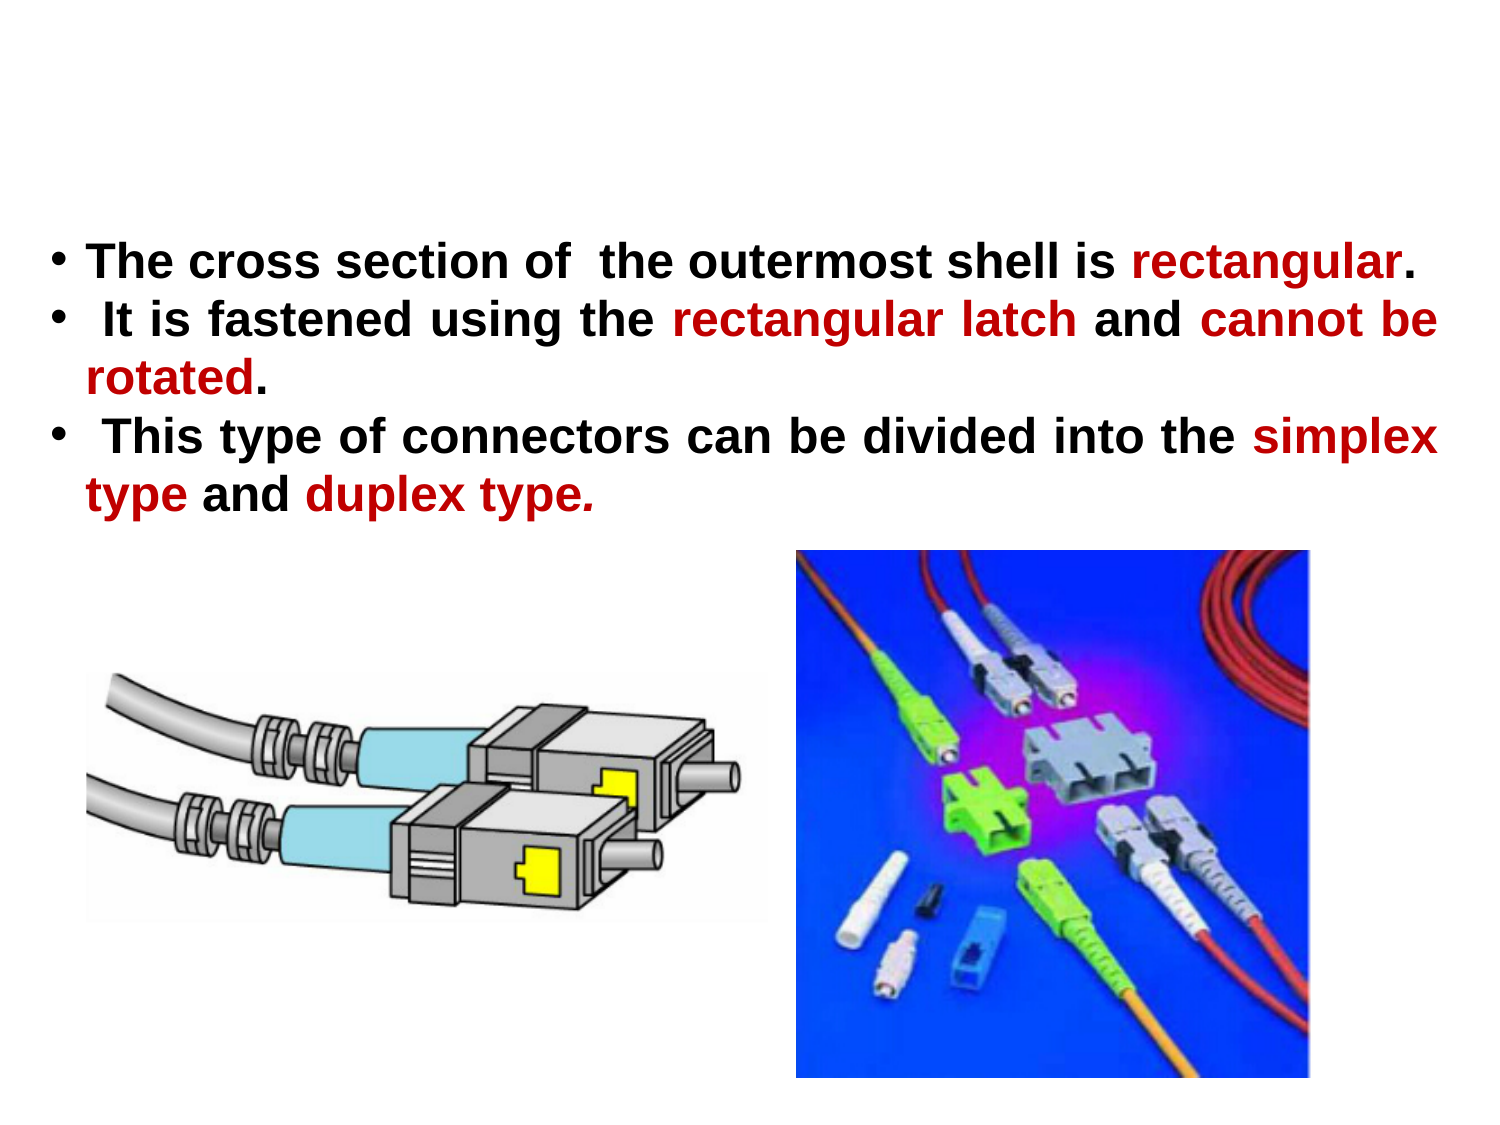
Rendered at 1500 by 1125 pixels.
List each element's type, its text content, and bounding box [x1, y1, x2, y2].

text_box The cross section of the outermost shell is rectangular. It is fastened using the rectangular latch and cannot be rotated. This type of connectors can be divided into the simplex type and duplex type. [35, 163, 1454, 529]
picture [796, 550, 1313, 1078]
picture [81, 632, 768, 938]
